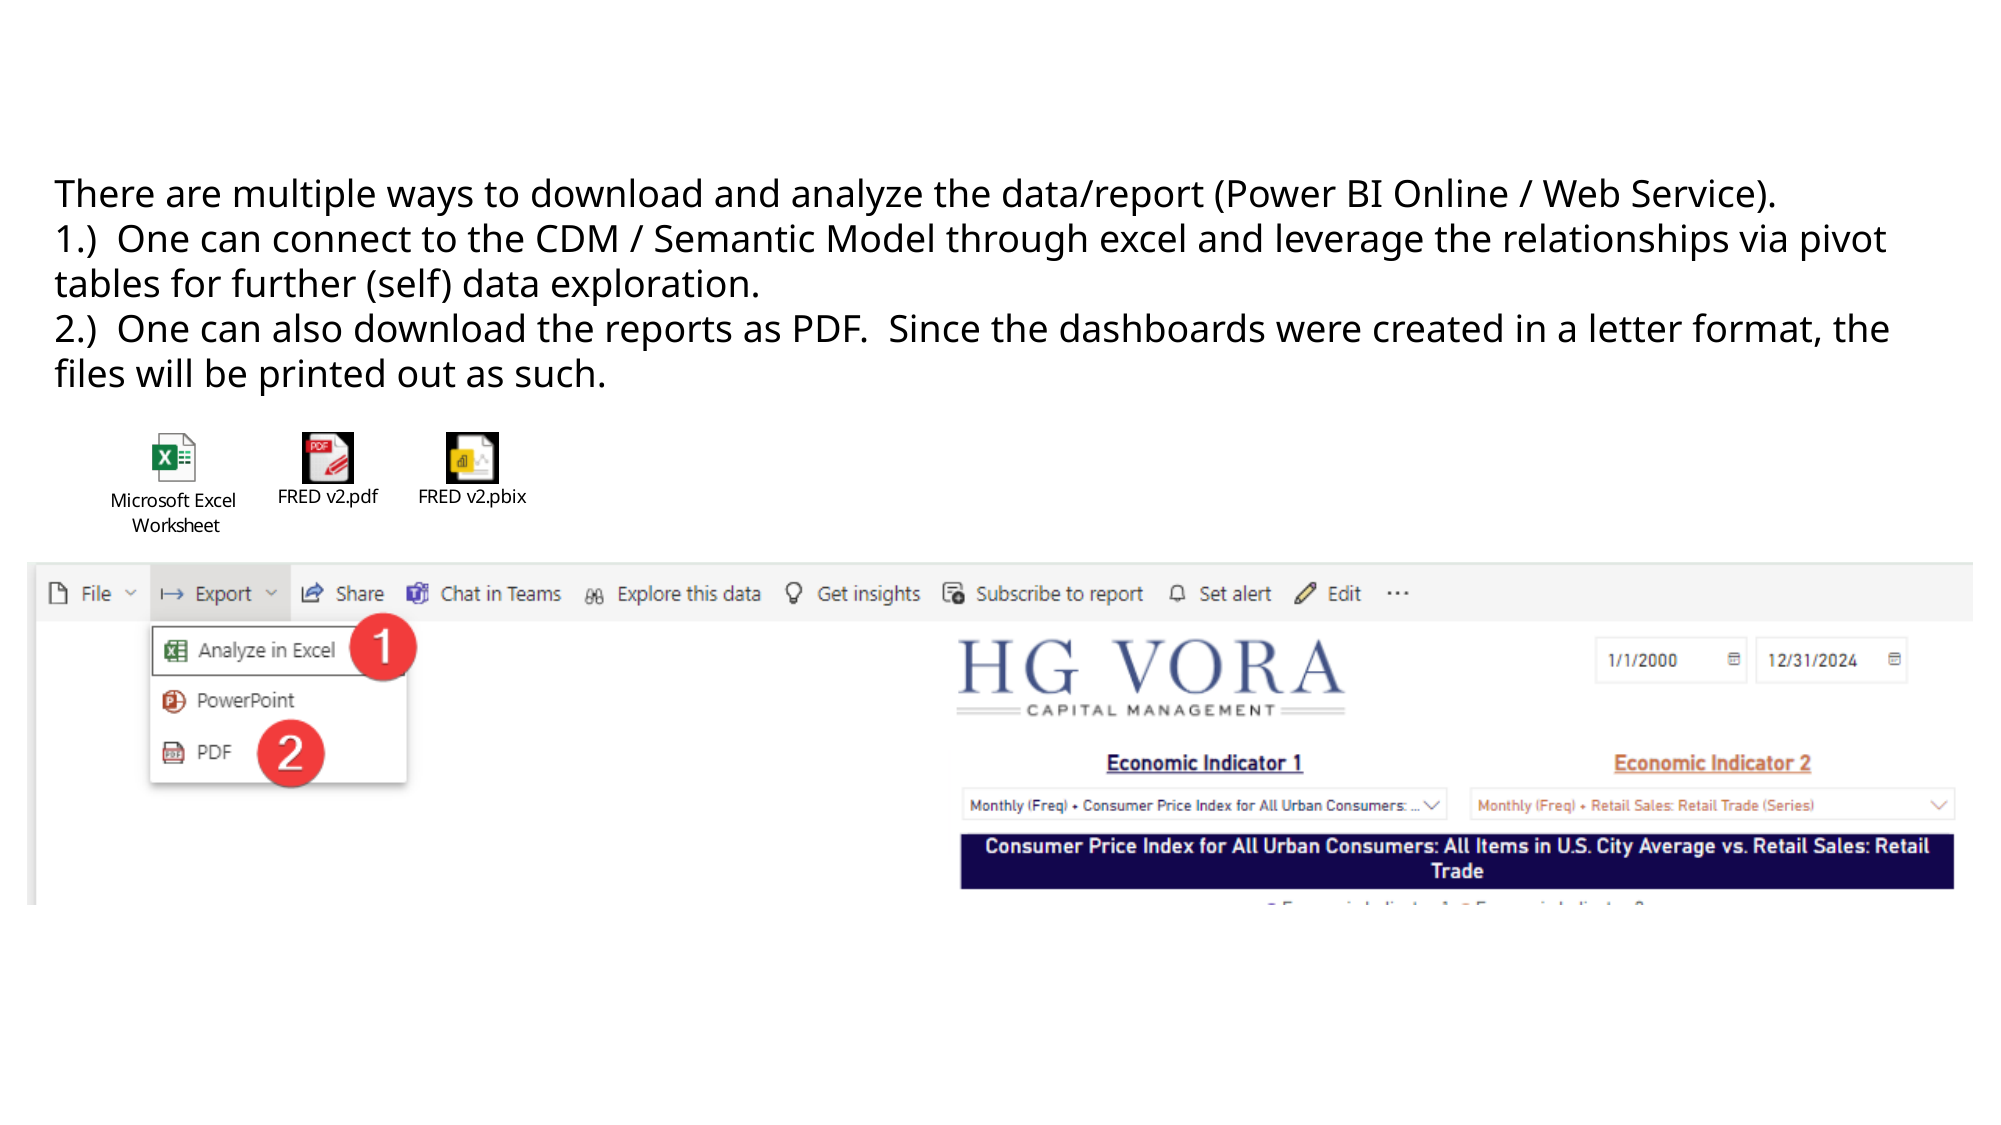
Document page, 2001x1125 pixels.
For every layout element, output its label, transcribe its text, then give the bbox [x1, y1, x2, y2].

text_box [264, 431, 392, 518]
picture [26, 561, 1974, 906]
text_box There are multiple ways to download and analyze the data/report (Power BI Online / Web Service). 1.) One can connect to the CDM / Semantic Model through excel and leverage the relationships via pivot tables for further (self) data exploration. 2.) One can also download the reports as PDF. Since the dashboards were created in a letter format, the files will be printed out as such. [39, 163, 1960, 403]
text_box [100, 431, 252, 563]
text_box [403, 431, 540, 518]
